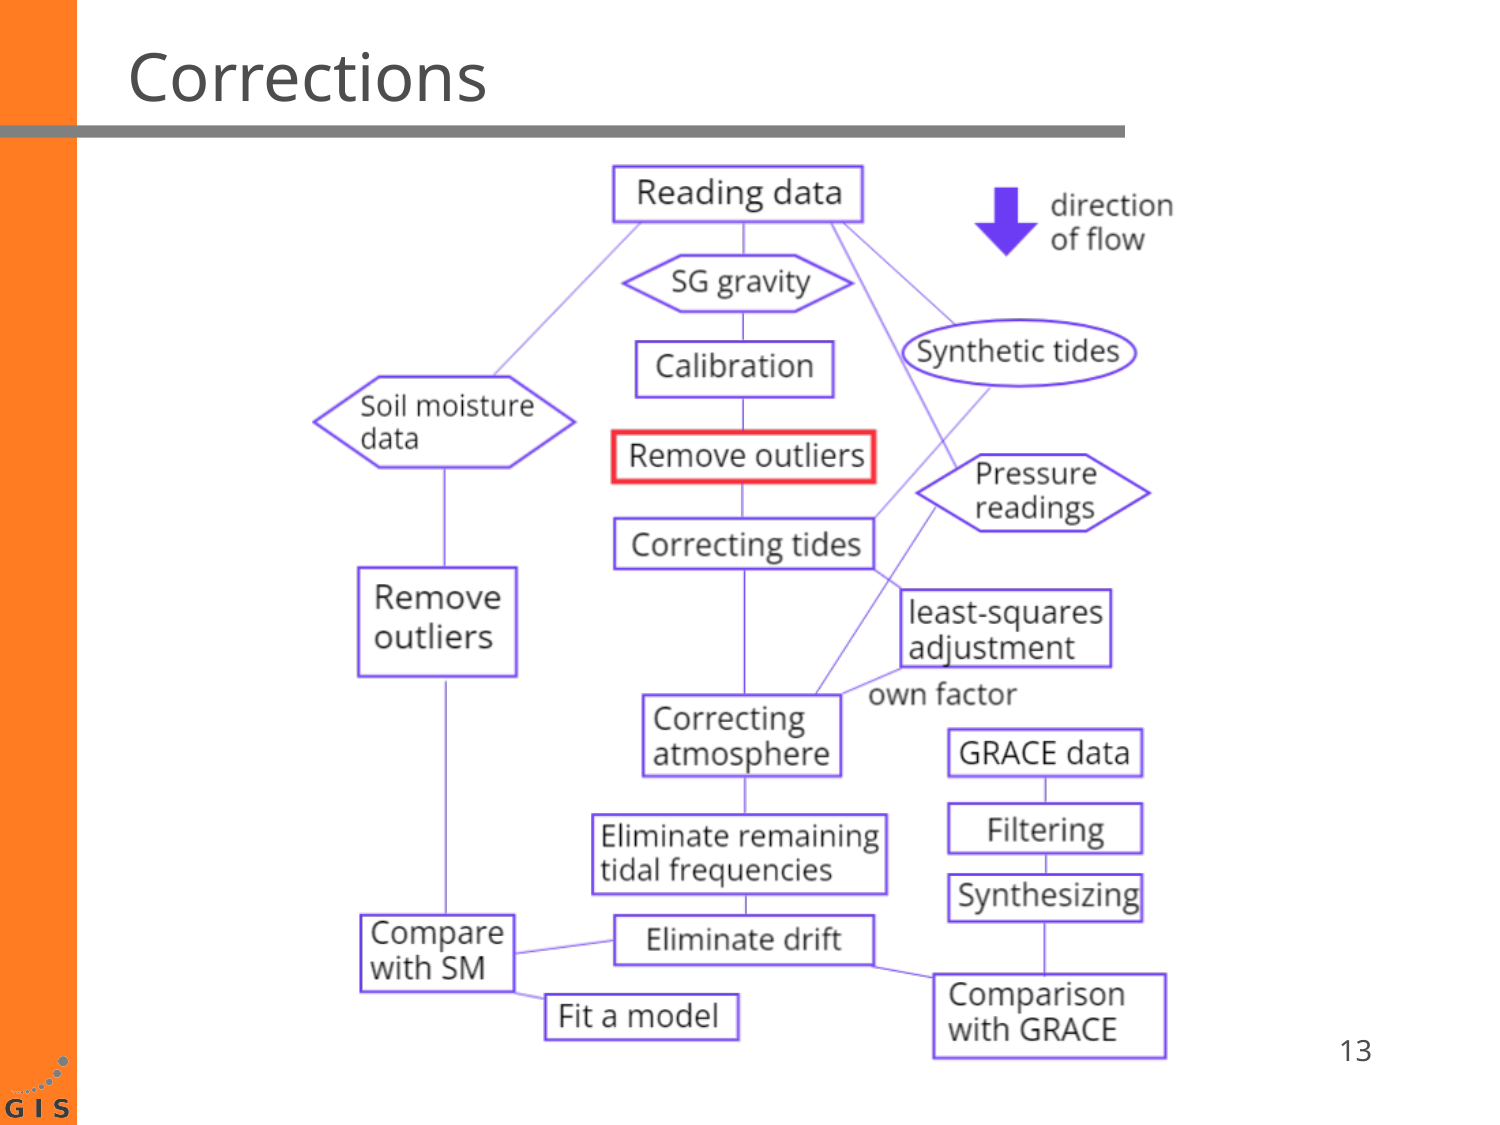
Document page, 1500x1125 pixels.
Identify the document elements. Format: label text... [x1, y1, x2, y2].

title Corrections [112, 37, 1388, 113]
picture [312, 136, 1266, 1090]
picture [5, 1056, 69, 1118]
slide_number 13 [1074, 1024, 1388, 1101]
